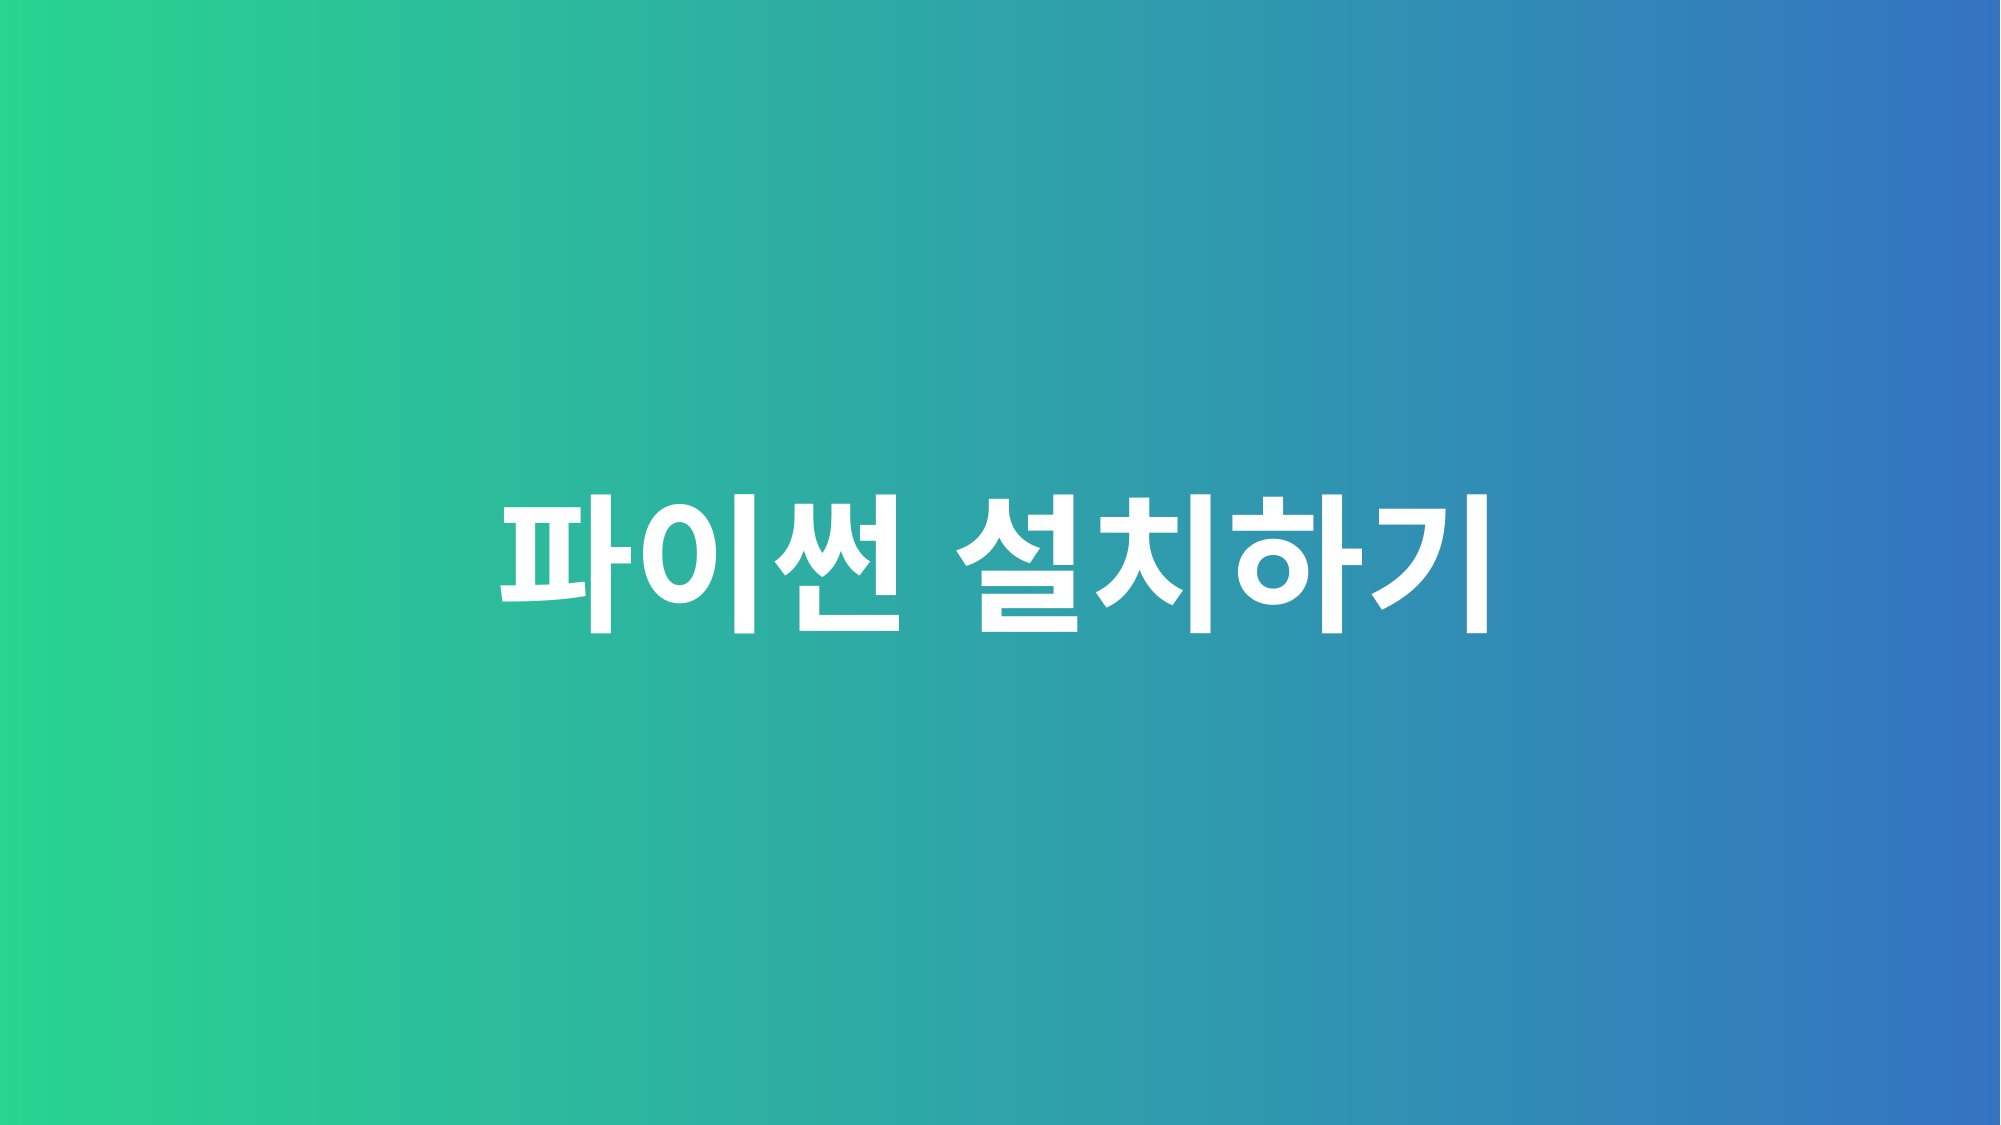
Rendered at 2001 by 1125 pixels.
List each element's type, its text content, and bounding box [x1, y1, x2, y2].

title 파이썬 설치하기 [57, 449, 1943, 696]
